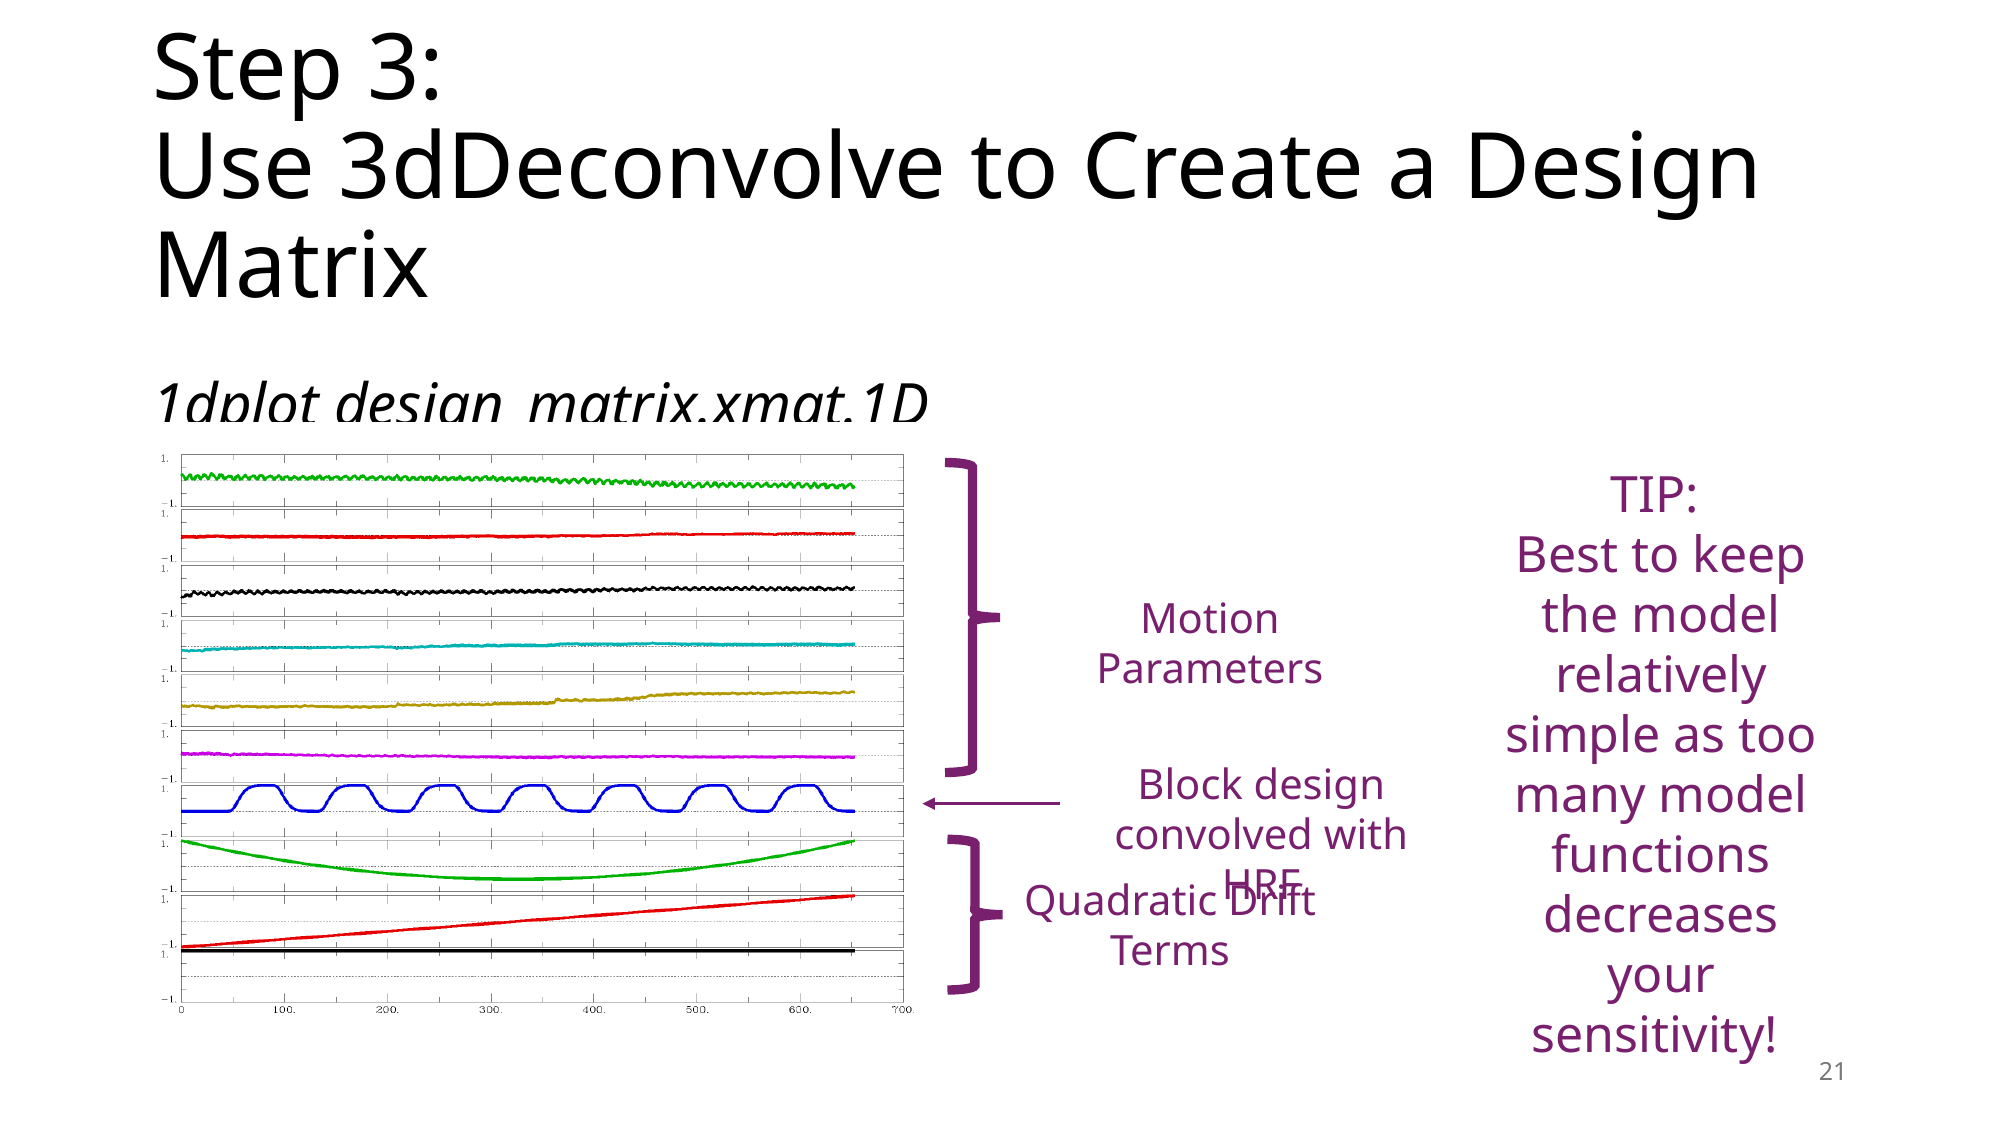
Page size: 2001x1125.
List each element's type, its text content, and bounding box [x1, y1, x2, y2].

picture [84, 421, 923, 1066]
slide_number 21 [1412, 1042, 1863, 1103]
text_box [944, 460, 1001, 775]
text_box [947, 837, 977, 992]
text_box TIP: Best to keep the model relatively simple as too many model functions decreases your sensitivity! [1486, 454, 1837, 1070]
text_box Quadratic Drift Terms [974, 866, 1365, 982]
text_box Motion Parameters [1014, 584, 1405, 700]
list 1dplot design_matrix.xmat.1D [137, 277, 1863, 992]
title Step 3: Use 3dDeconvolve to Create a Design Matrix [137, 59, 1863, 277]
text_box Block design convolved with HRF [1066, 750, 1457, 916]
